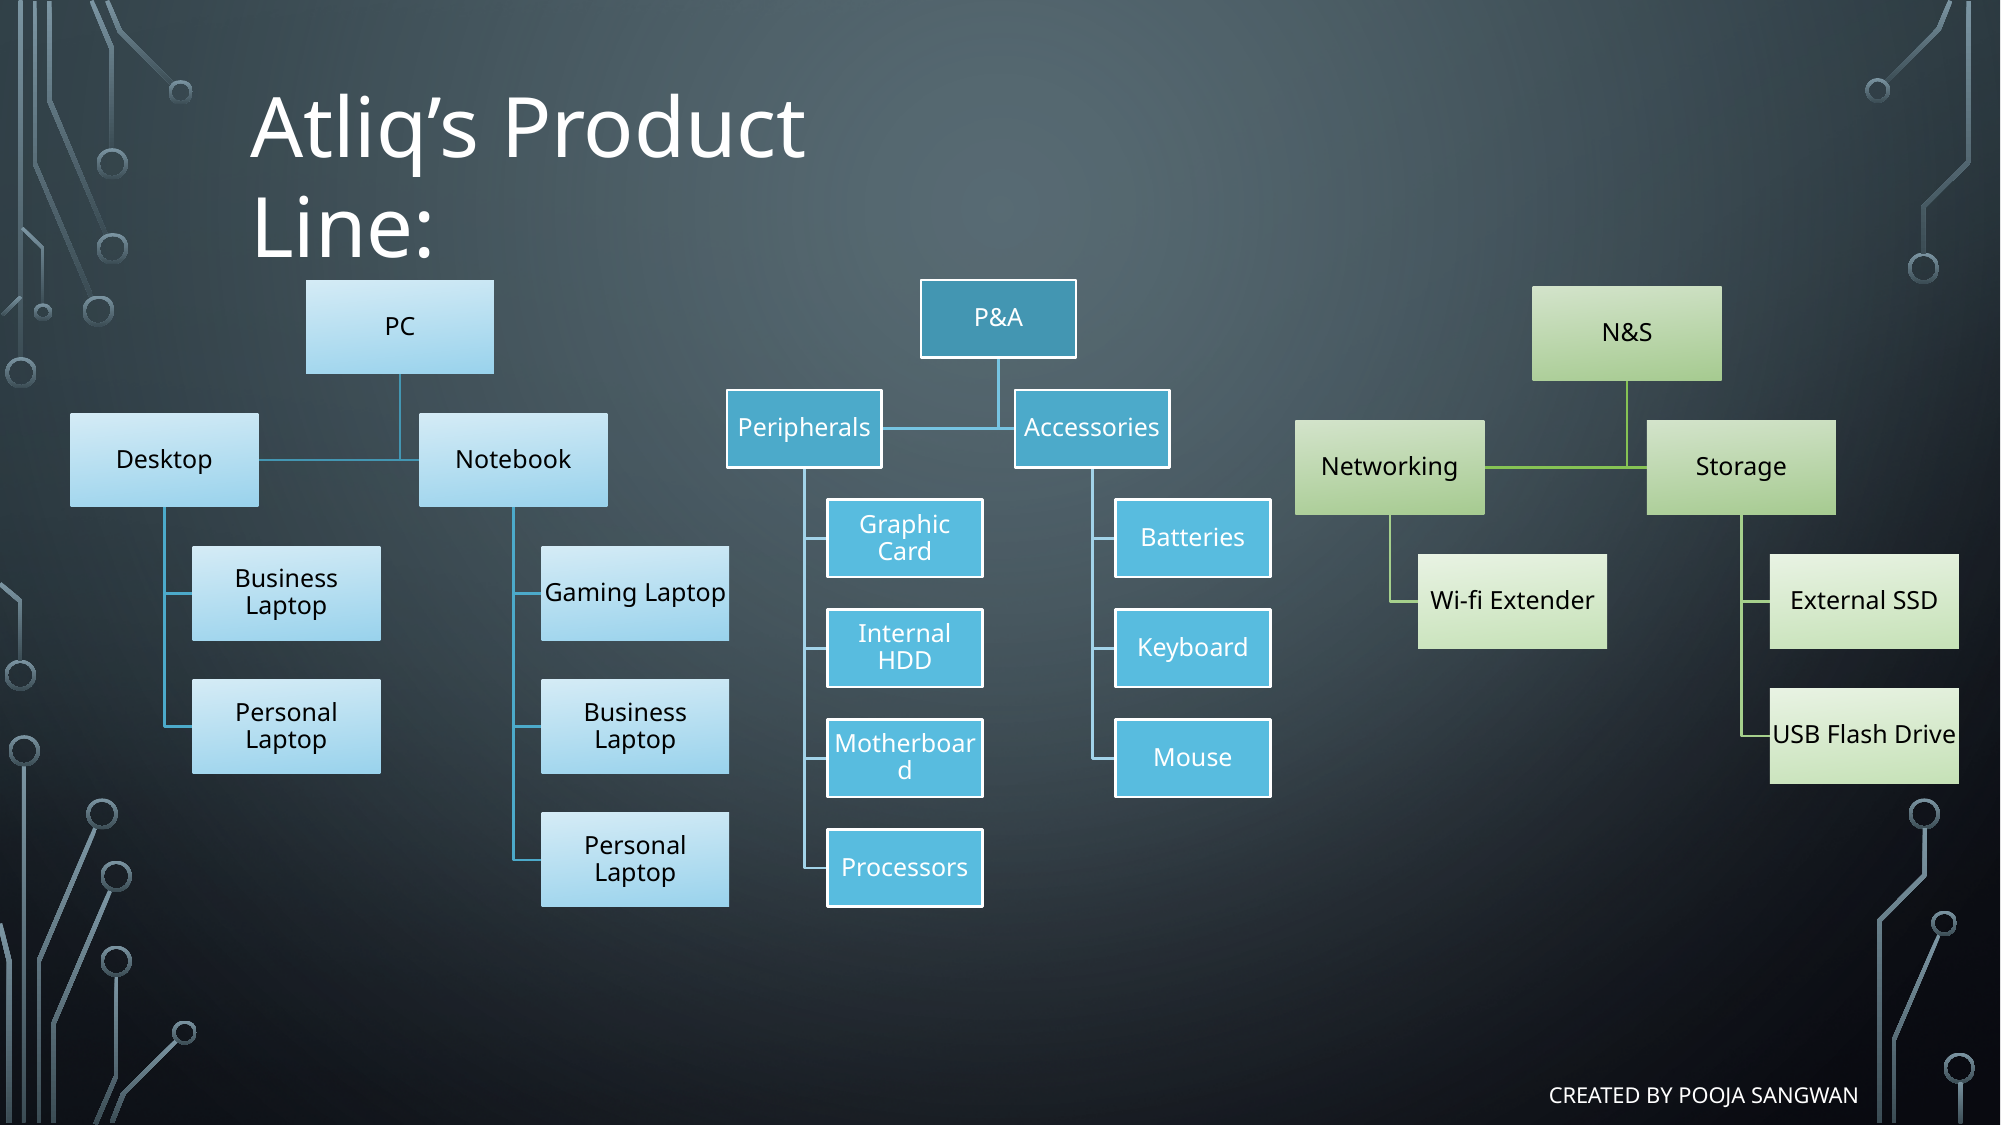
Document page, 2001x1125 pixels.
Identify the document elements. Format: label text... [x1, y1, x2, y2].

text_box Atliq’s Product Line: [235, 66, 1023, 279]
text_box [67, 279, 666, 908]
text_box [1294, 249, 1960, 820]
footer Created by Pooja Sangwan [1533, 1065, 1875, 1125]
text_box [666, 279, 1331, 908]
